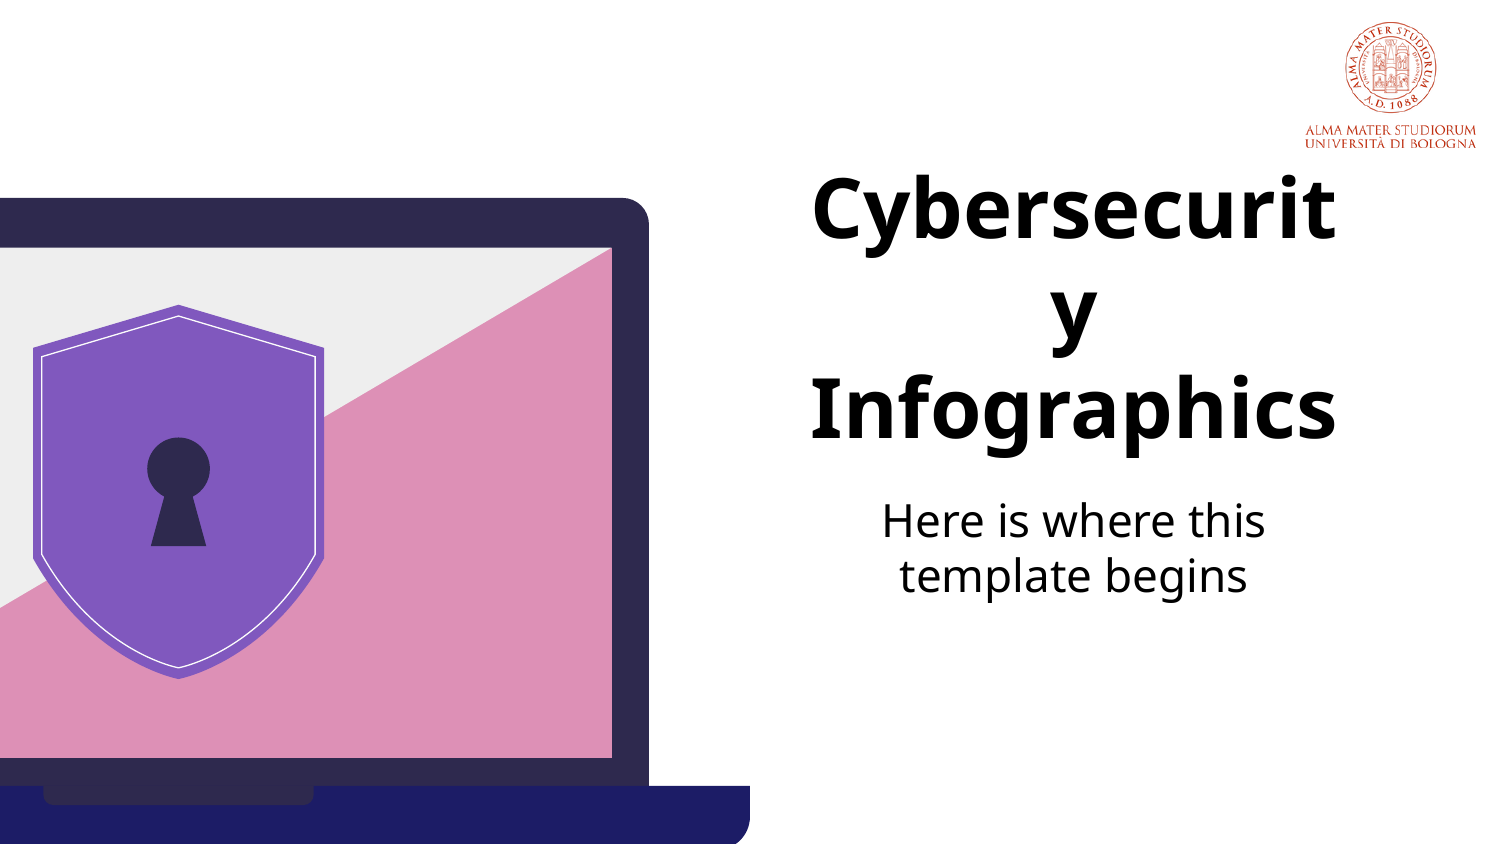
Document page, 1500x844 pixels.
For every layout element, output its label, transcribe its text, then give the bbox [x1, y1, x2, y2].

picture [1304, 22, 1476, 149]
subtitle Here is where this template begins [781, 476, 1368, 607]
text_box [0, 197, 751, 844]
title Cybersecurity Infographics [781, 237, 1368, 471]
